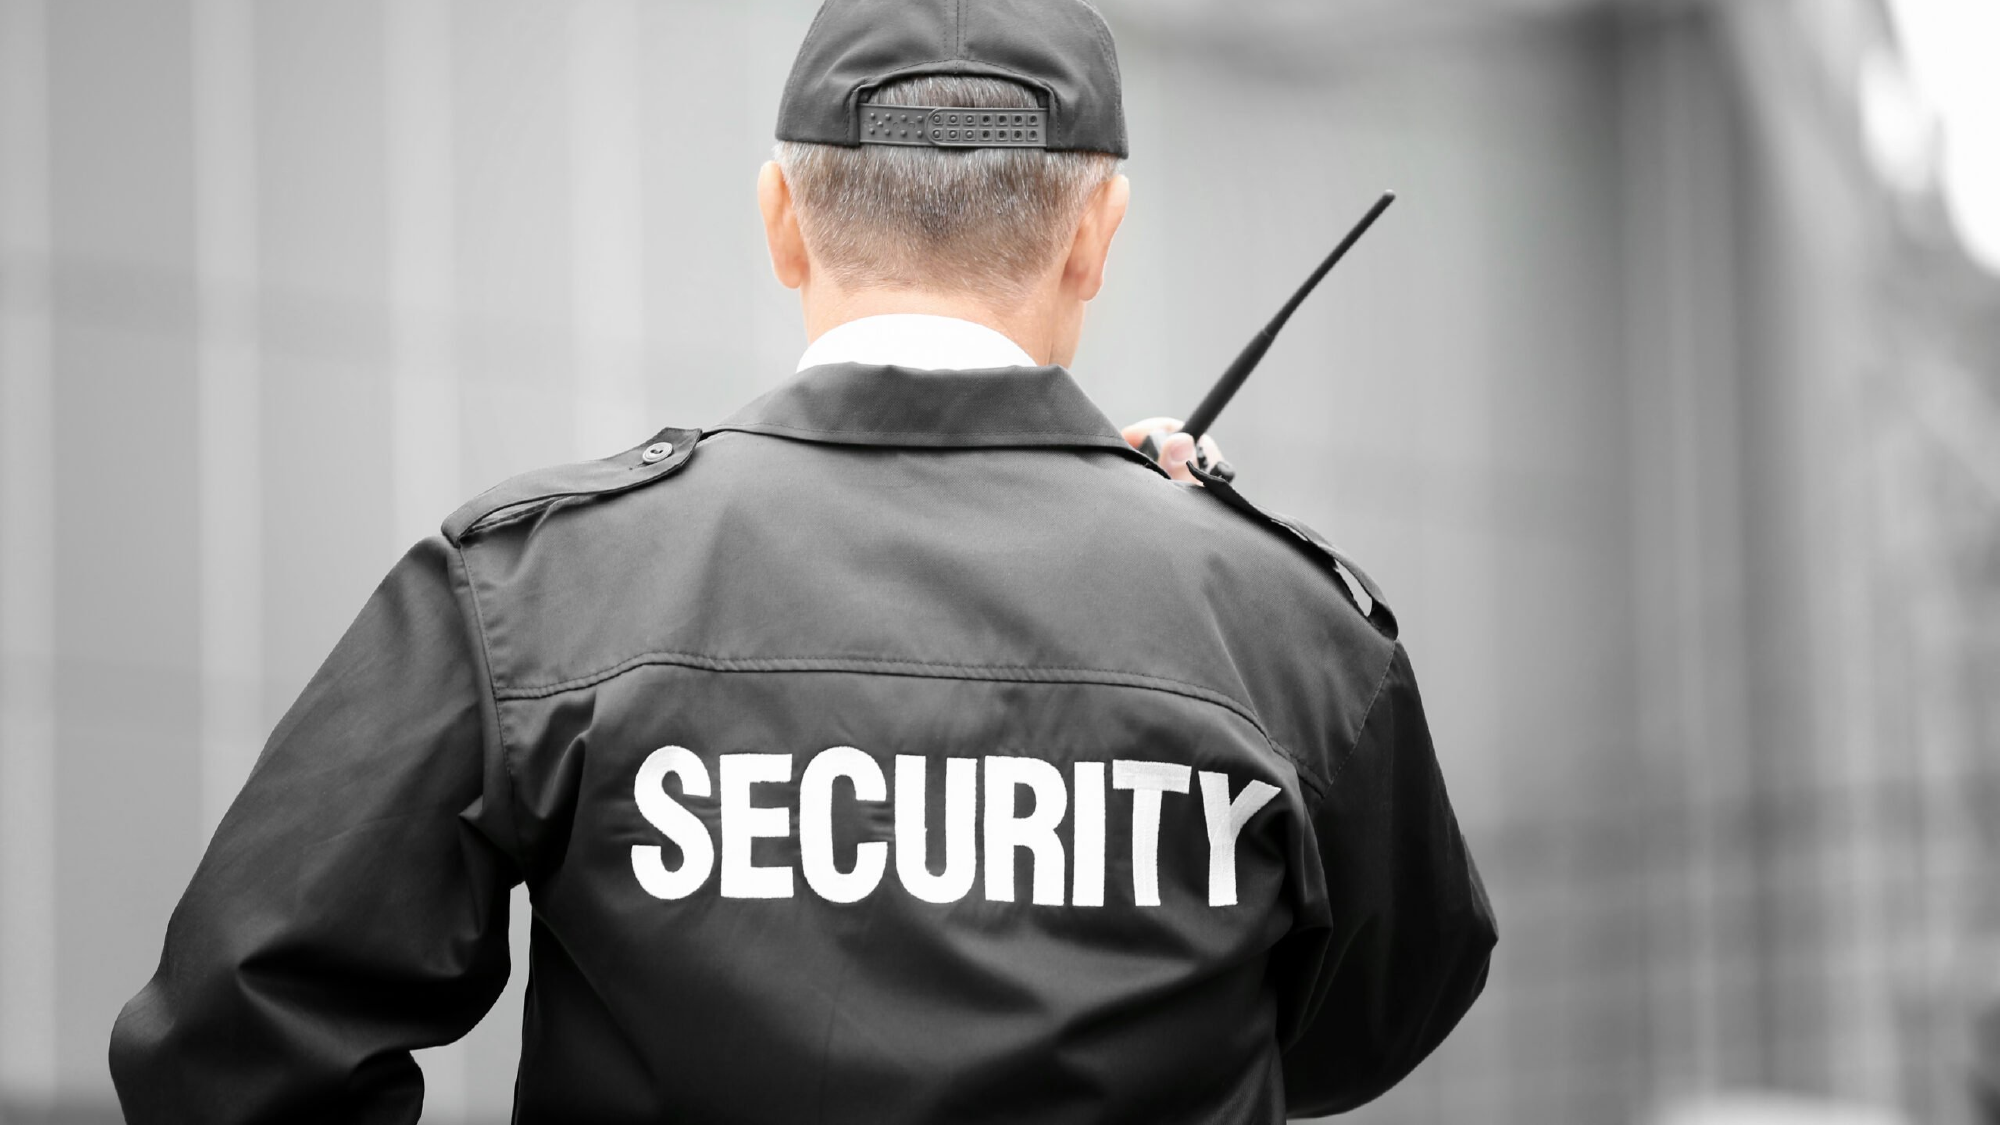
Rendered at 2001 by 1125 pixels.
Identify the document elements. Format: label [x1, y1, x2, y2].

list [0, 0, 2000, 1125]
